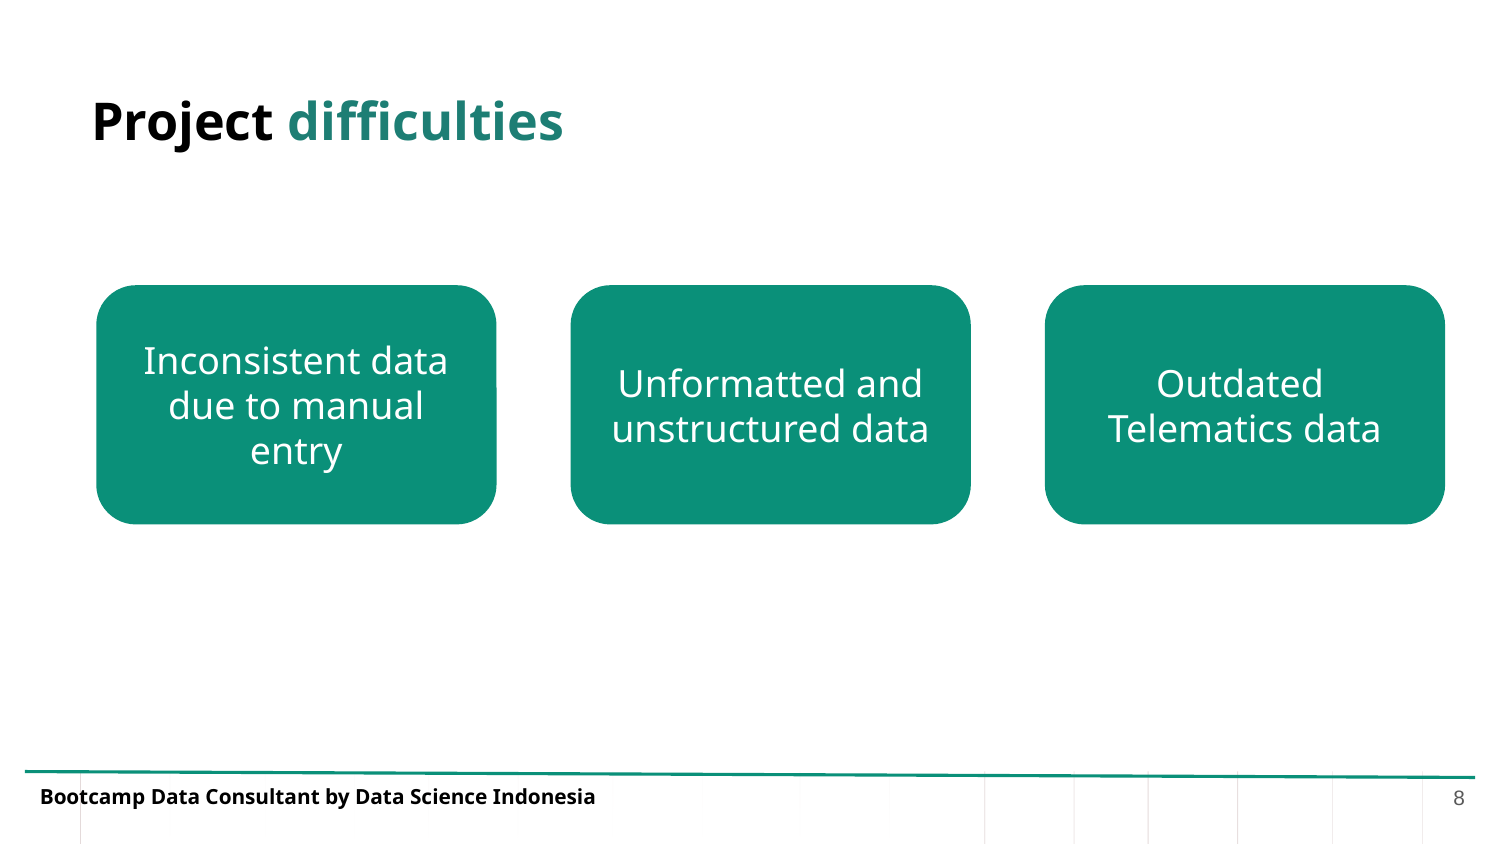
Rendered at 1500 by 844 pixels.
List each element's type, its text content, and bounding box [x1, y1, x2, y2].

picture [0, 772, 1500, 844]
text_box Outdated Telematics data [1044, 285, 1446, 525]
title Project difficulties [76, 72, 1123, 167]
text_box Inconsistent data due to manual entry [96, 285, 497, 525]
slide_number ‹#› [1389, 764, 1480, 830]
text_box Unformatted and unstructured data [570, 285, 971, 525]
